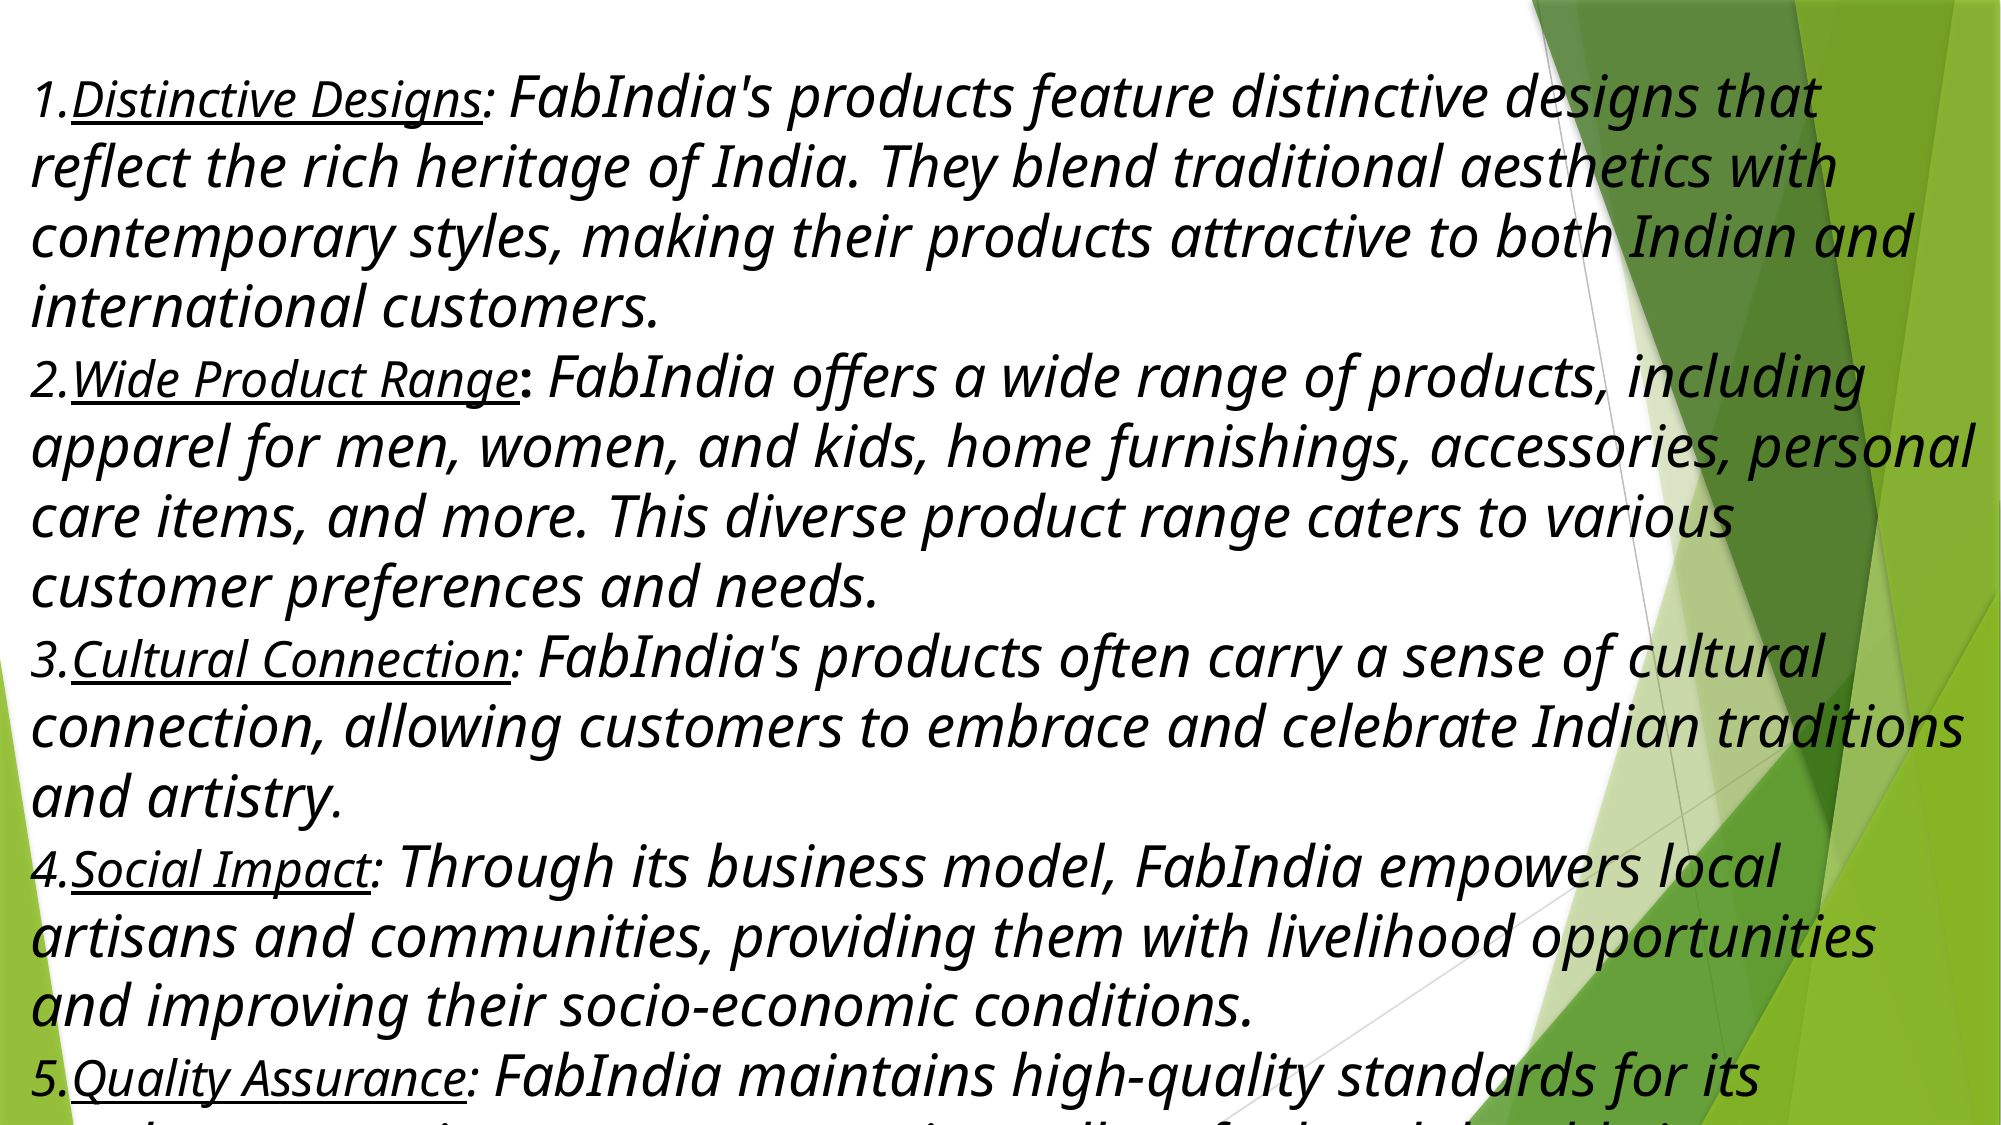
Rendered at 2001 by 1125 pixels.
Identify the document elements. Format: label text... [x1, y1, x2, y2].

text_box Distinctive Designs: FabIndia's products feature distinctive designs that reflect the rich heritage of India. They blend traditional aesthetics with contemporary styles, making their products attractive to both Indian and international customers. Wide Product Range: FabIndia offers a wide range of products, including apparel for men, women, and kids, home furnishings, accessories, personal care items, and more. This diverse product range caters to various customer preferences and needs. Cultural Connection: FabIndia's products often carry a sense of cultural connection, allowing customers to embrace and celebrate Indian traditions and artistry. Social Impact: Through its business model, FabIndia empowers local artisans and communities, providing them with livelihood opportunities and improving their socio-economic conditions. Quality Assurance: FabIndia maintains high-quality standards for its products, ensuring customers receive well-crafted and durable items. [15, 51, 2000, 1125]
